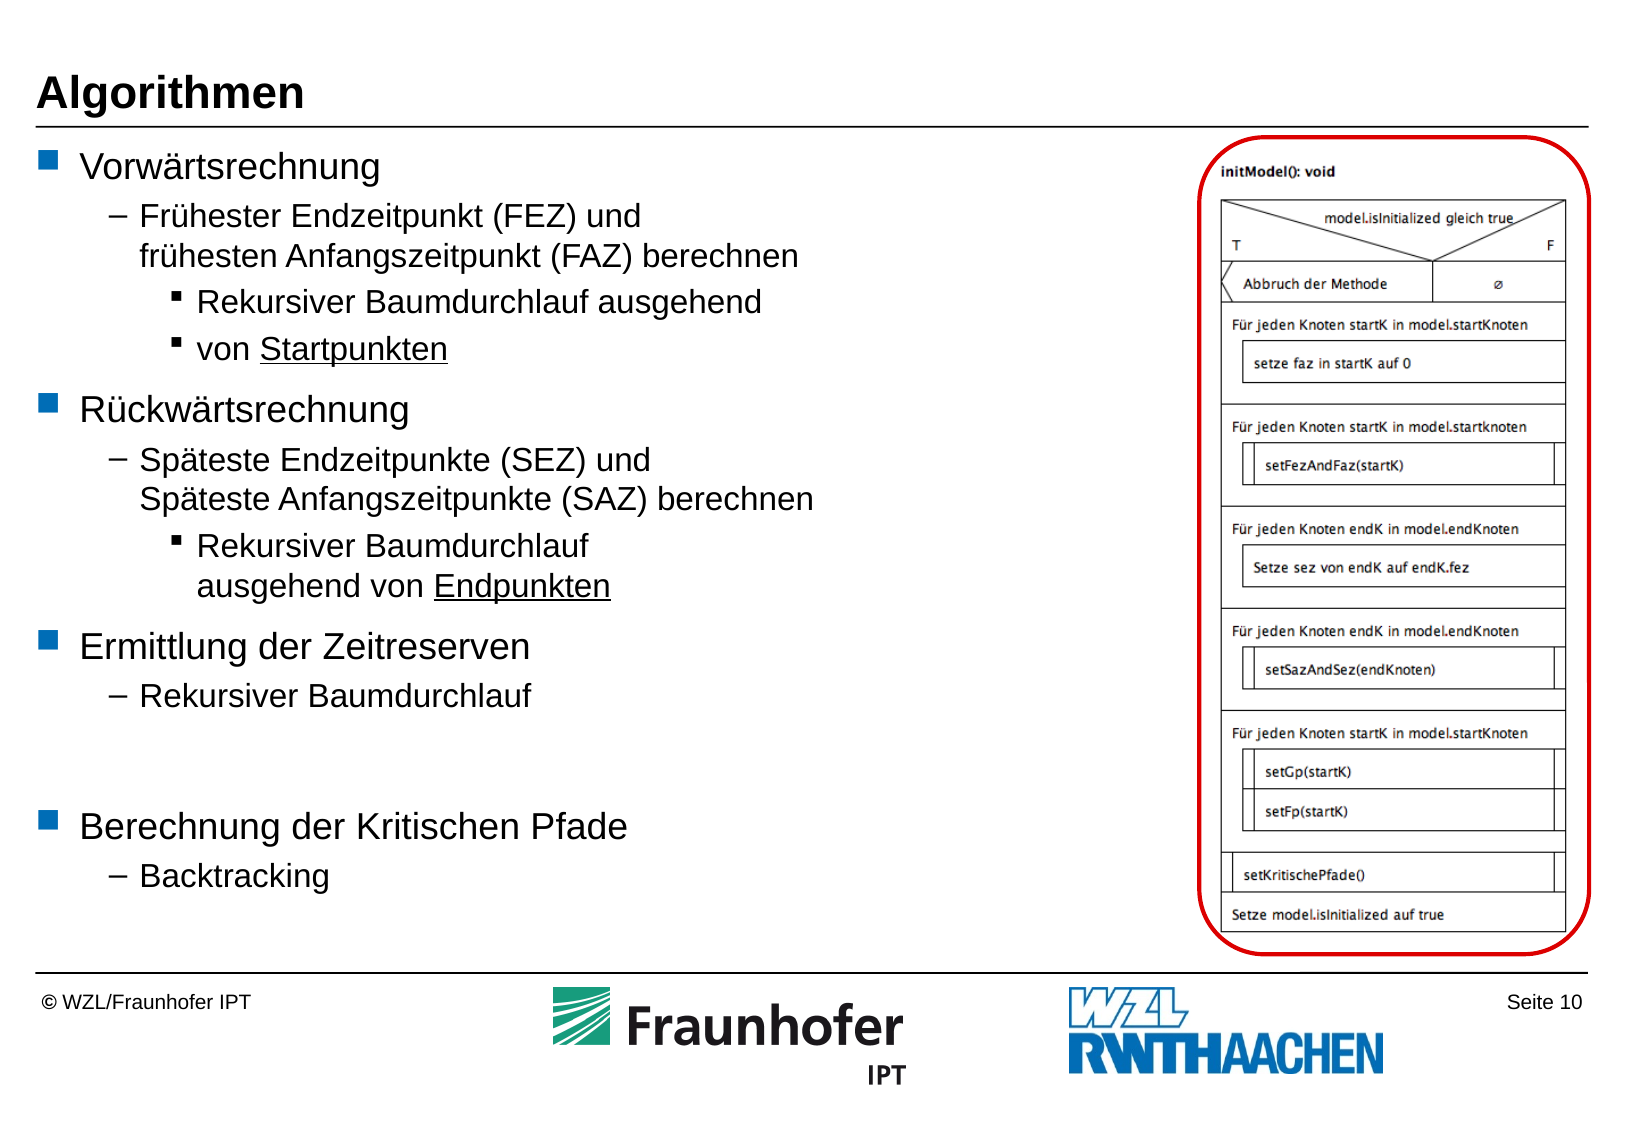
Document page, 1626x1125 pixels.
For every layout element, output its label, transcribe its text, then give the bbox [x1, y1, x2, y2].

picture [553, 987, 906, 1085]
title Algorithmen [35, 0, 1589, 118]
picture [1069, 987, 1383, 1074]
list Vorwärtsrechnung Frühester Endzeitpunkt (FEZ) und frühesten Anfangszeitpunkt (FAZ) berechnen Rekursiver Baumdurchlauf ausgehend von Startpunkten Rückwärtsrechnung Späteste Endzeitpunkte (SEZ) und Späteste Anfangszeitpunkte (SAZ) berechnen Rekursiver Baumdurchlauf ausgehend von Endpunkten Ermittlung der Zeitreserven Rekursiver Baumdurchlauf Berechnung der Kritischen Pfade Backtracking [35, 141, 1194, 958]
picture [1198, 136, 1589, 955]
